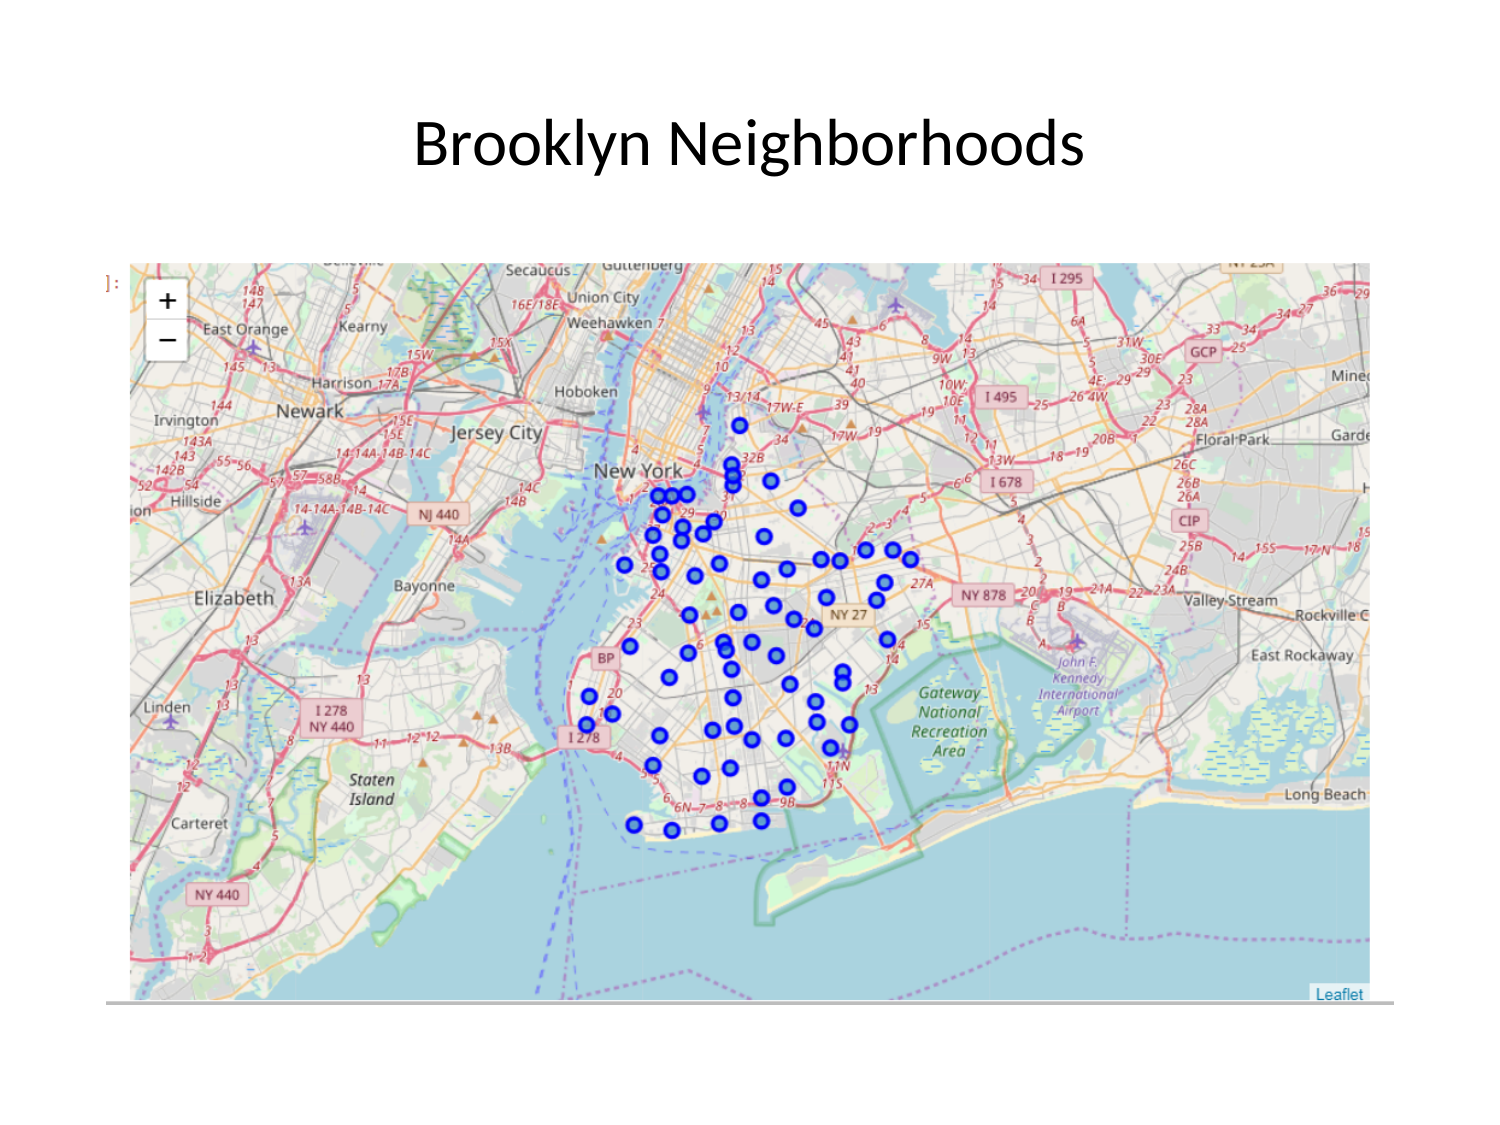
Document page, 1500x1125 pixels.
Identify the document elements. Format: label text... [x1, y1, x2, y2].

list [106, 262, 1394, 1006]
title Brooklyn Neighborhoods [75, 45, 1425, 233]
